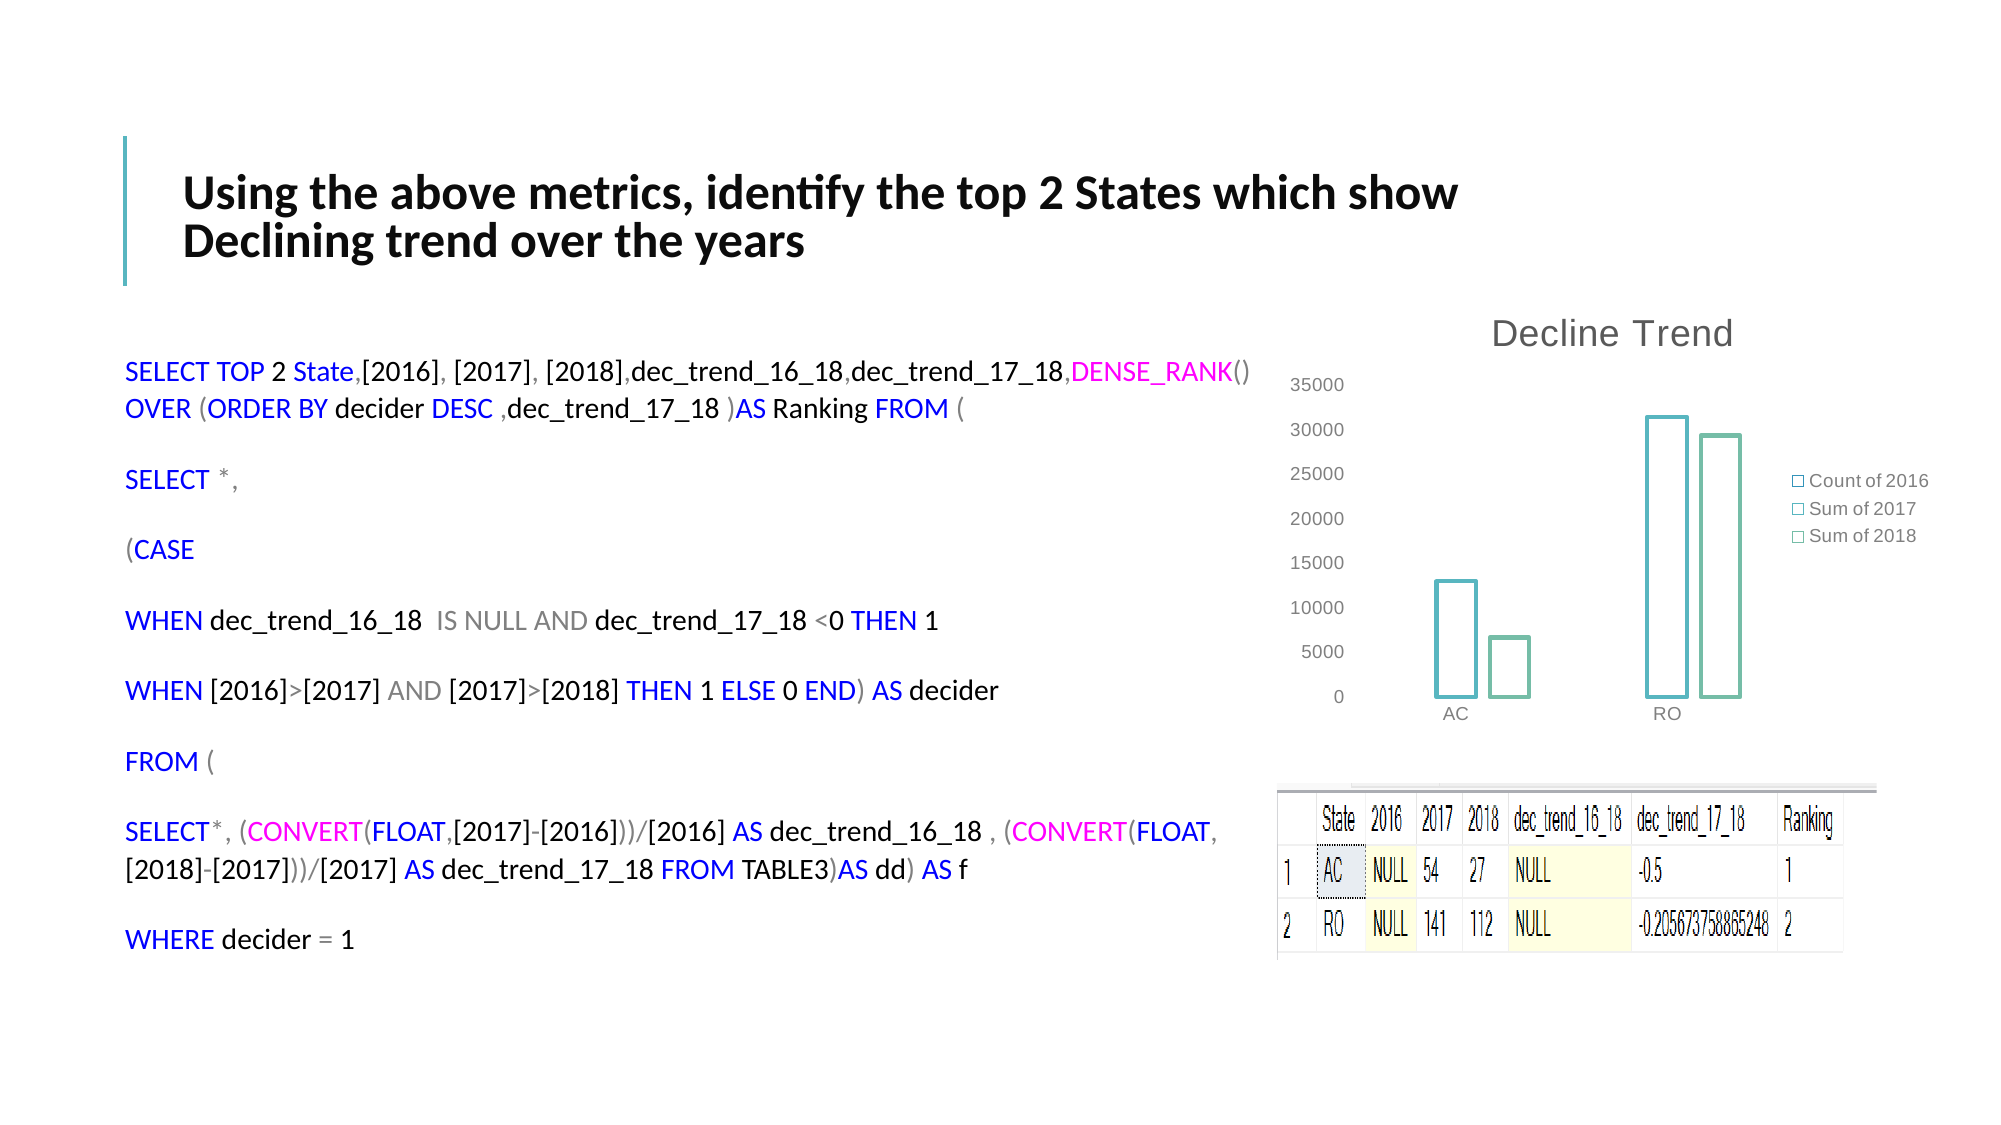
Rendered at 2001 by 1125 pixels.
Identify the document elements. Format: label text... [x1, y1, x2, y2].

title Using the above metrics, identify the top 2 States which show Declining trend over the years [168, 96, 1763, 341]
chart [1276, 283, 1949, 735]
picture [1276, 782, 1877, 960]
list SELECT TOP 2 State,[2016], [2017], [2018],dec_trend_16_18,dec_trend_17_18,DENSE_RANK() OVER (ORDER BY decider DESC ,dec_trend_17_18 )AS Ranking FROM ( SELECT *, (CASE WHEN dec_trend_16_18 IS NULL AND dec_trend_17_18 <0 THEN 1 WHEN [2016]>[2017] AND [2017]>[2018] THEN 1 ELSE 0 END) AS decider FROM ( SELECT*, (CONVERT(FLOAT,[2017]-[2016]))/[2016] AS dec_trend_16_18 , (CONVERT(FLOAT,[2018]-[2017]))/[2017] AS dec_trend_17_18 FROM TABLE3)AS dd) AS f WHERE decider = 1 [41, 341, 1277, 1002]
